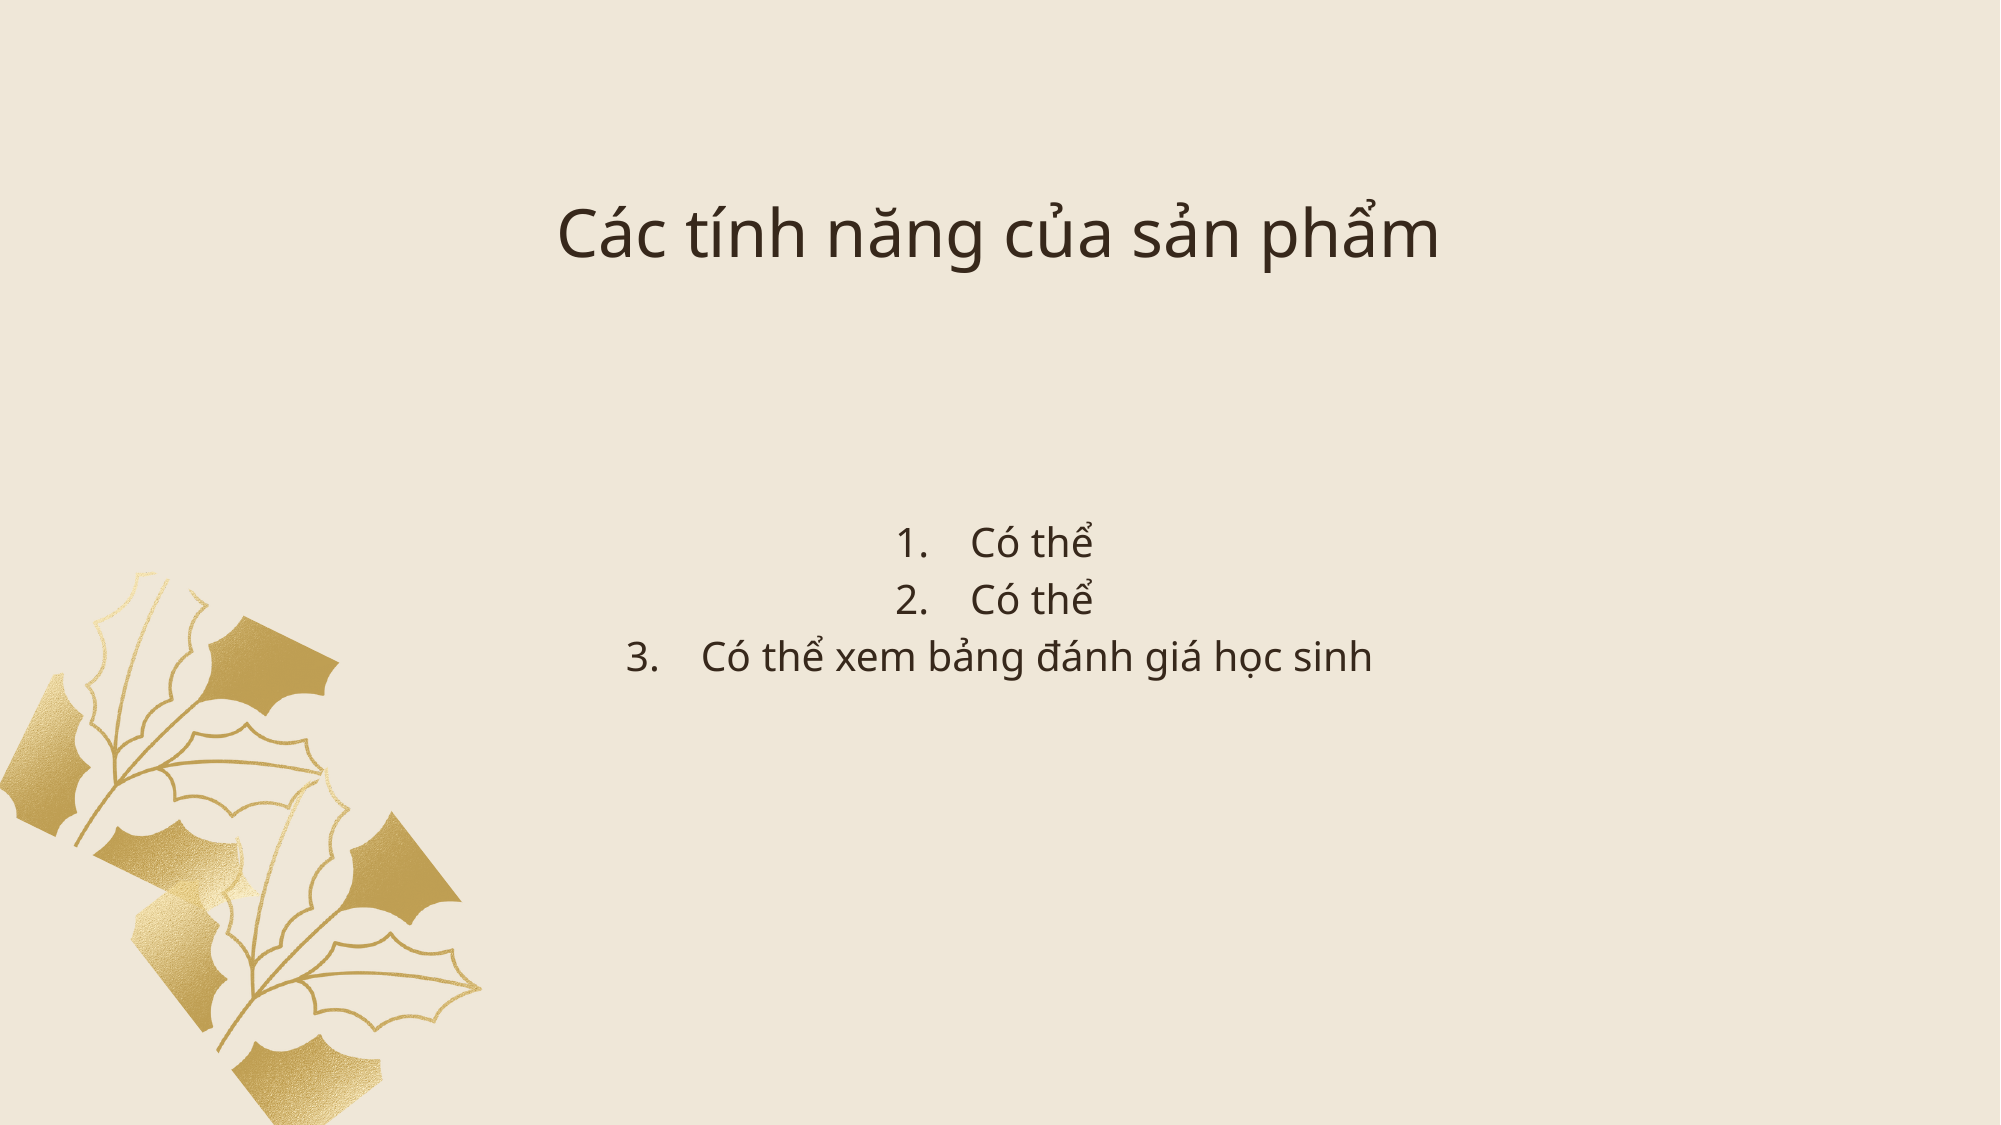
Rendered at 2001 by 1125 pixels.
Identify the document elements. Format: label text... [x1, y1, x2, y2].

text_box Các tính năng của sản phẩm [556, 147, 1444, 271]
text_box Có thể Có thể Có thể xem bảng đánh giá học sinh [605, 509, 1395, 680]
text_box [0, 551, 519, 1125]
